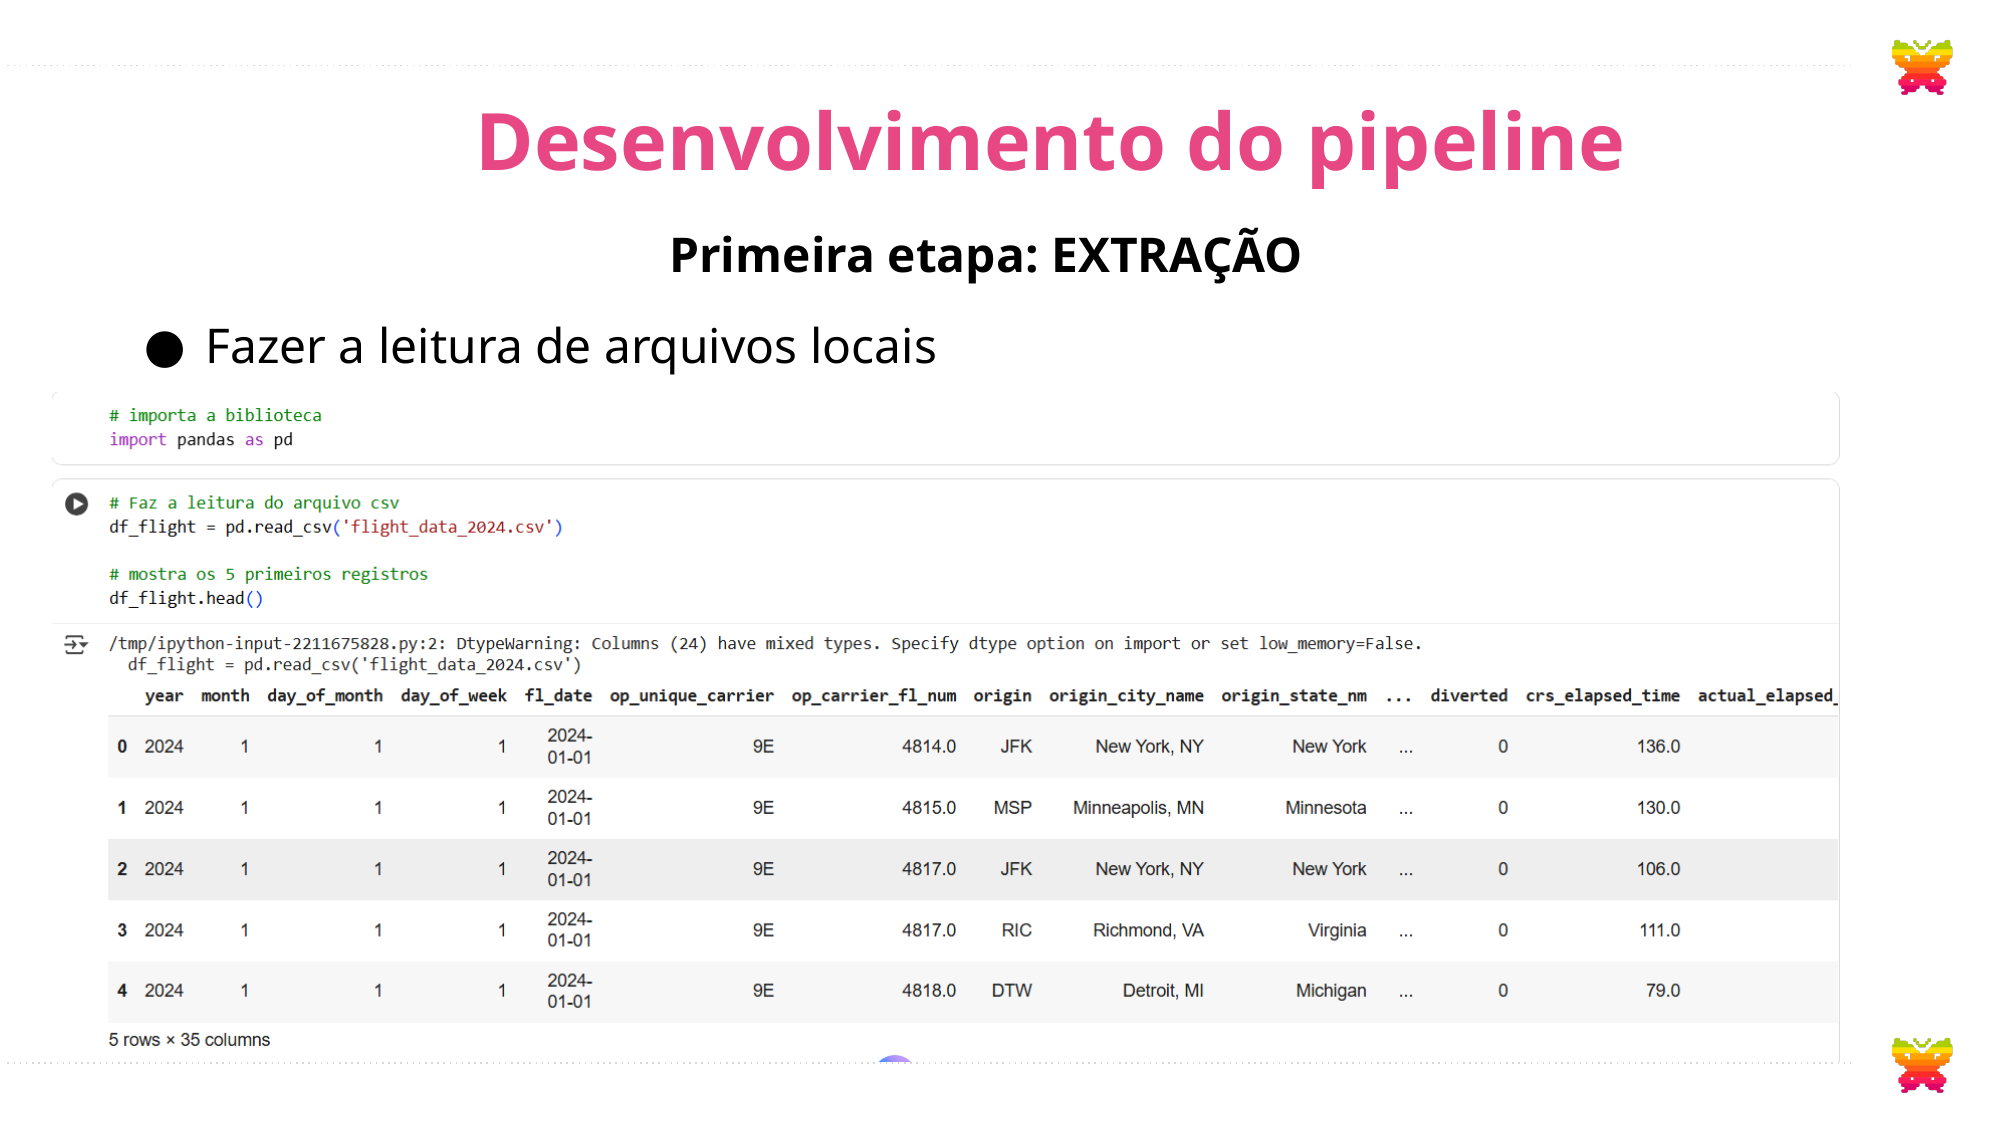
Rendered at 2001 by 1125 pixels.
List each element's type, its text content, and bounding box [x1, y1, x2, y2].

title Desenvolvimento do pipeline [98, 76, 1928, 288]
picture [1892, 36, 1956, 95]
list Primeira etapa: EXTRAÇÃO Fazer a leitura de arquivos locais [130, 215, 1768, 390]
picture [52, 392, 1846, 1063]
picture [1892, 1034, 1956, 1093]
